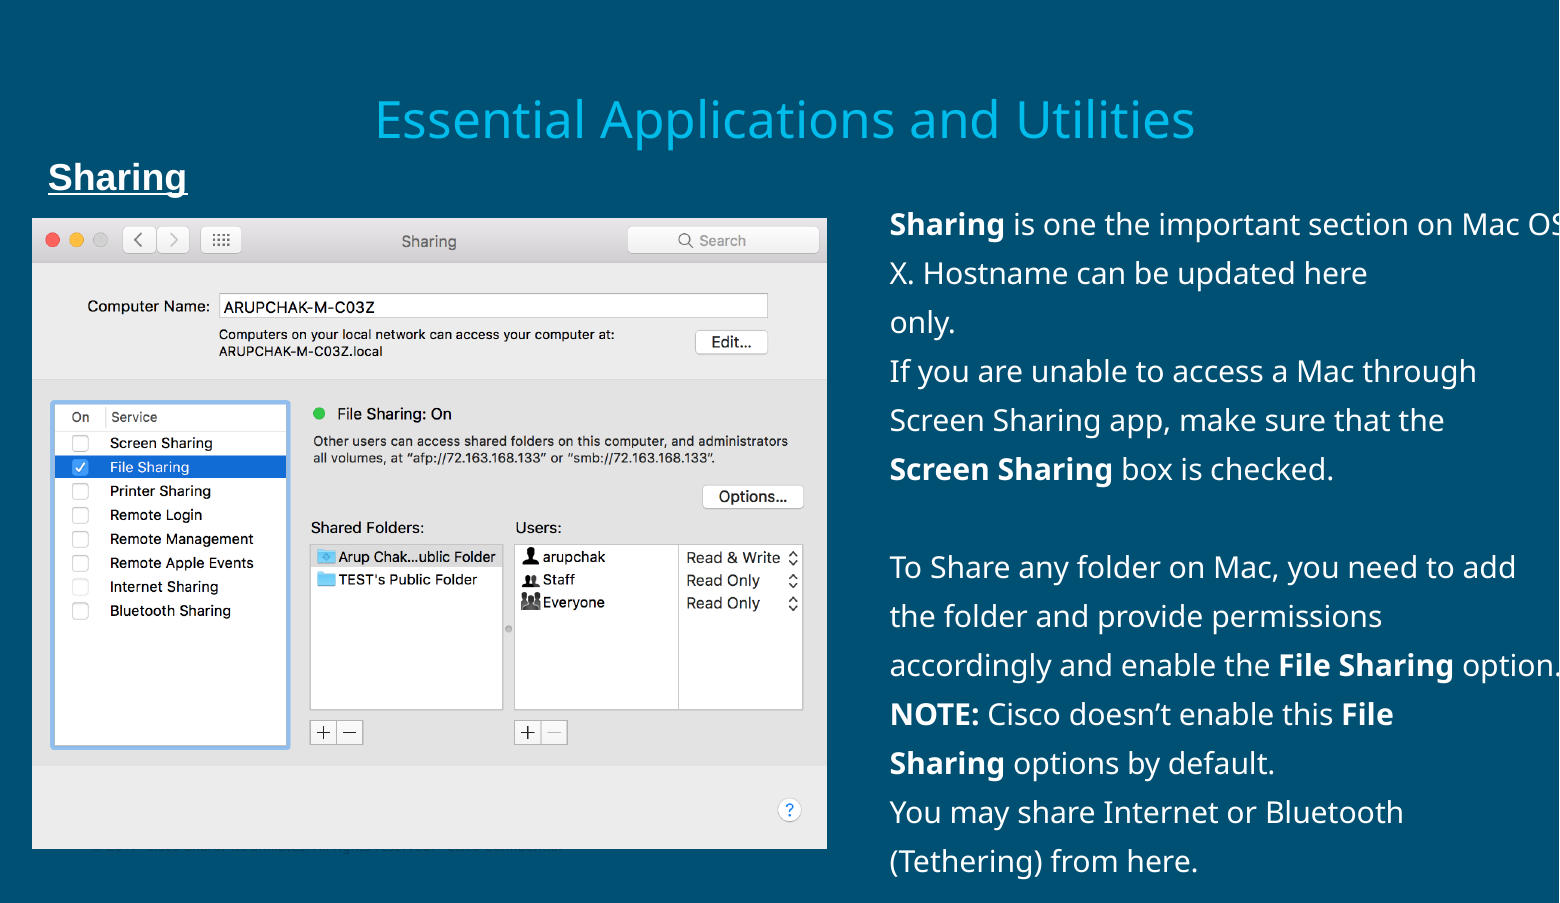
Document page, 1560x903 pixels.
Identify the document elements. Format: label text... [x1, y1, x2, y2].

text_box Sharing is one the important section on Mac OS X. Hostname can be updated here only. If you are unable to access a Mac through Screen Sharing app, make sure that the Screen Sharing box is checked. To Share any folder on Mac, you need to add the folder and provide permissions accordingly and enable the File Sharing option. NOTE: Cisco doesn’t enable this File Sharing options by default. You may share Internet or Bluetooth (Tethering) from here. [874, 197, 1560, 887]
picture [33, 219, 826, 848]
title Essential Applications and Utilities [74, 59, 1498, 189]
text_box Sharing [33, 145, 203, 206]
